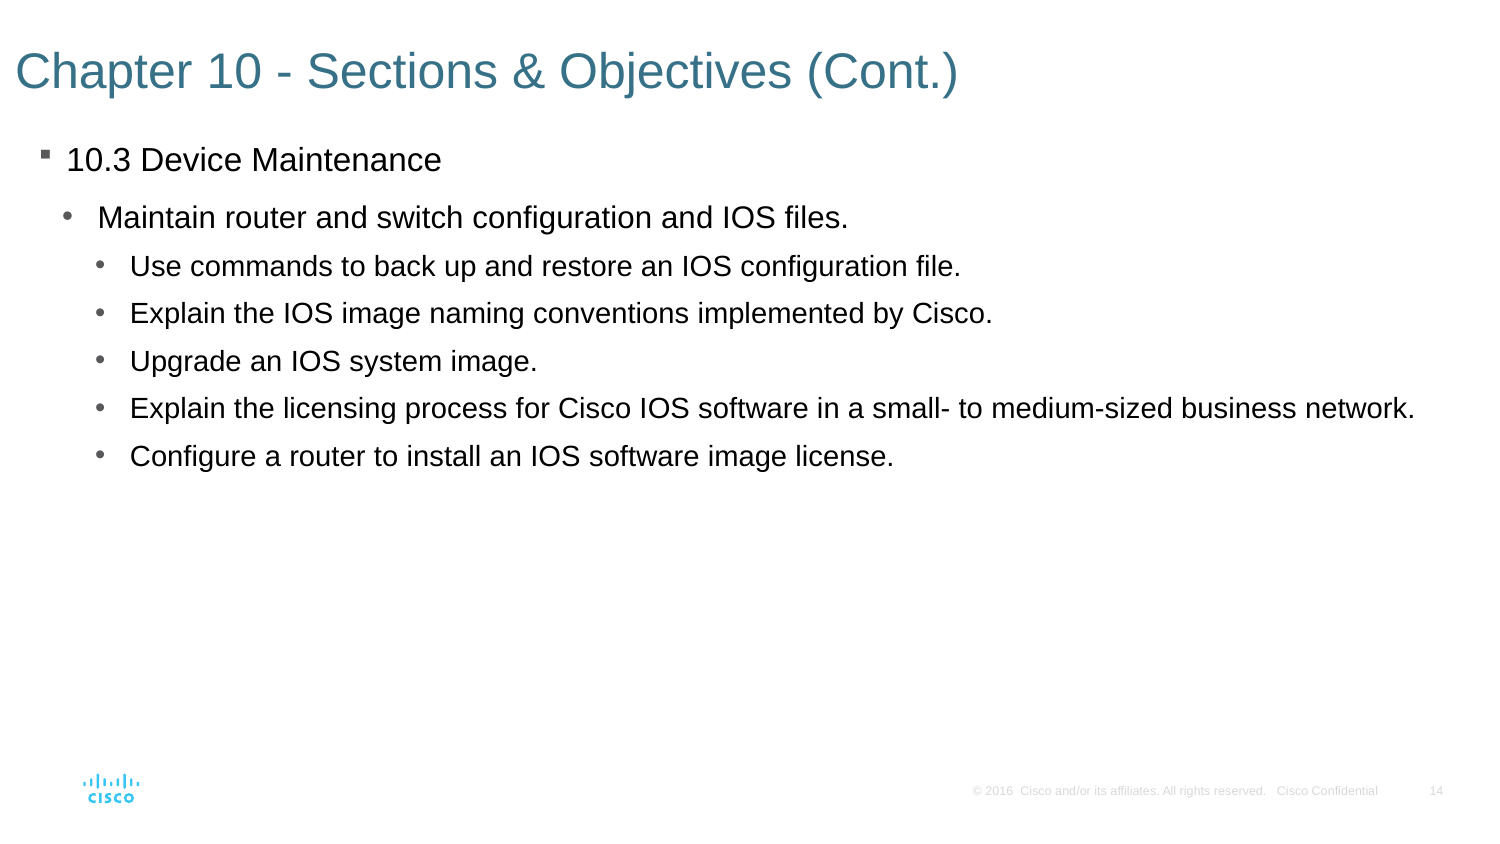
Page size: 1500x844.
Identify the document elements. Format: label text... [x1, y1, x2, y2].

title Chapter 10 - Sections & Objectives (Cont.) [0, 6, 1500, 131]
list 10.3 Device Maintenance Maintain router and switch configuration and IOS files. Use commands to back up and restore an IOS configuration file. Explain the IOS image naming conventions implemented by Cisco. Upgrade an IOS system image. Explain the licensing process for Cisco IOS software in a small- to medium-sized business network. Configure a router to install an IOS software image license. [23, 131, 1476, 813]
